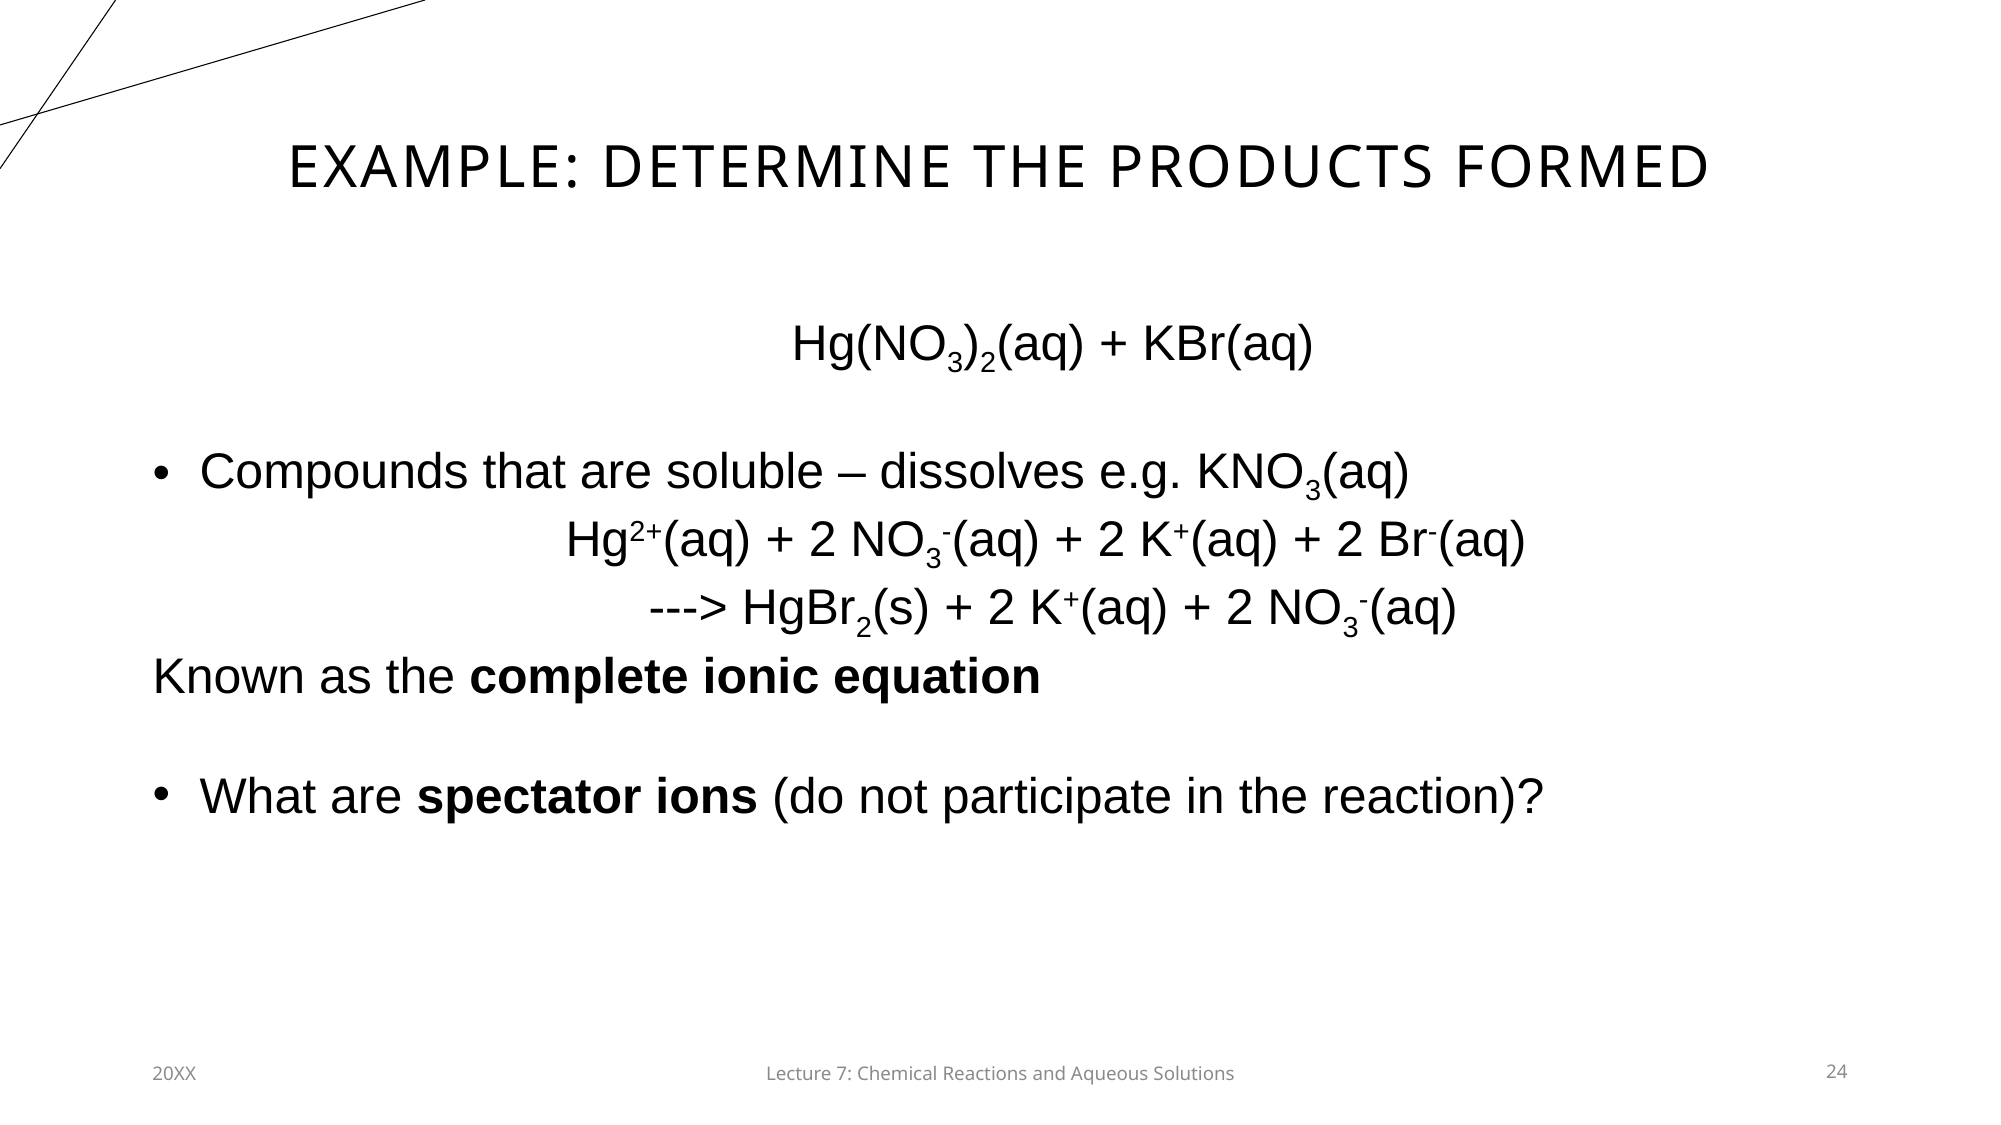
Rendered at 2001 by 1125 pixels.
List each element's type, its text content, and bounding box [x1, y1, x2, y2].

text_box Hg(NO3)2(aq) + KBr(aq) Compounds that are soluble – dissolves e.g. KNO3(aq) Hg2+(aq) + 2 NO3-(aq) + 2 K+(aq) + 2 Br-(aq) ---> HgBr2(s) + 2 K+(aq) + 2 NO3-(aq) Known as the complete ionic equation What are spectator ions (do not participate in the reaction)? [137, 302, 1969, 831]
slide_number 24 [1412, 1042, 1863, 1103]
title Example: determine the products formed [137, 59, 1863, 278]
footer Lecture 7: Chemical Reactions and Aqueous Solutions​ [662, 1042, 1338, 1103]
slide_number 20XX [137, 1042, 588, 1103]
